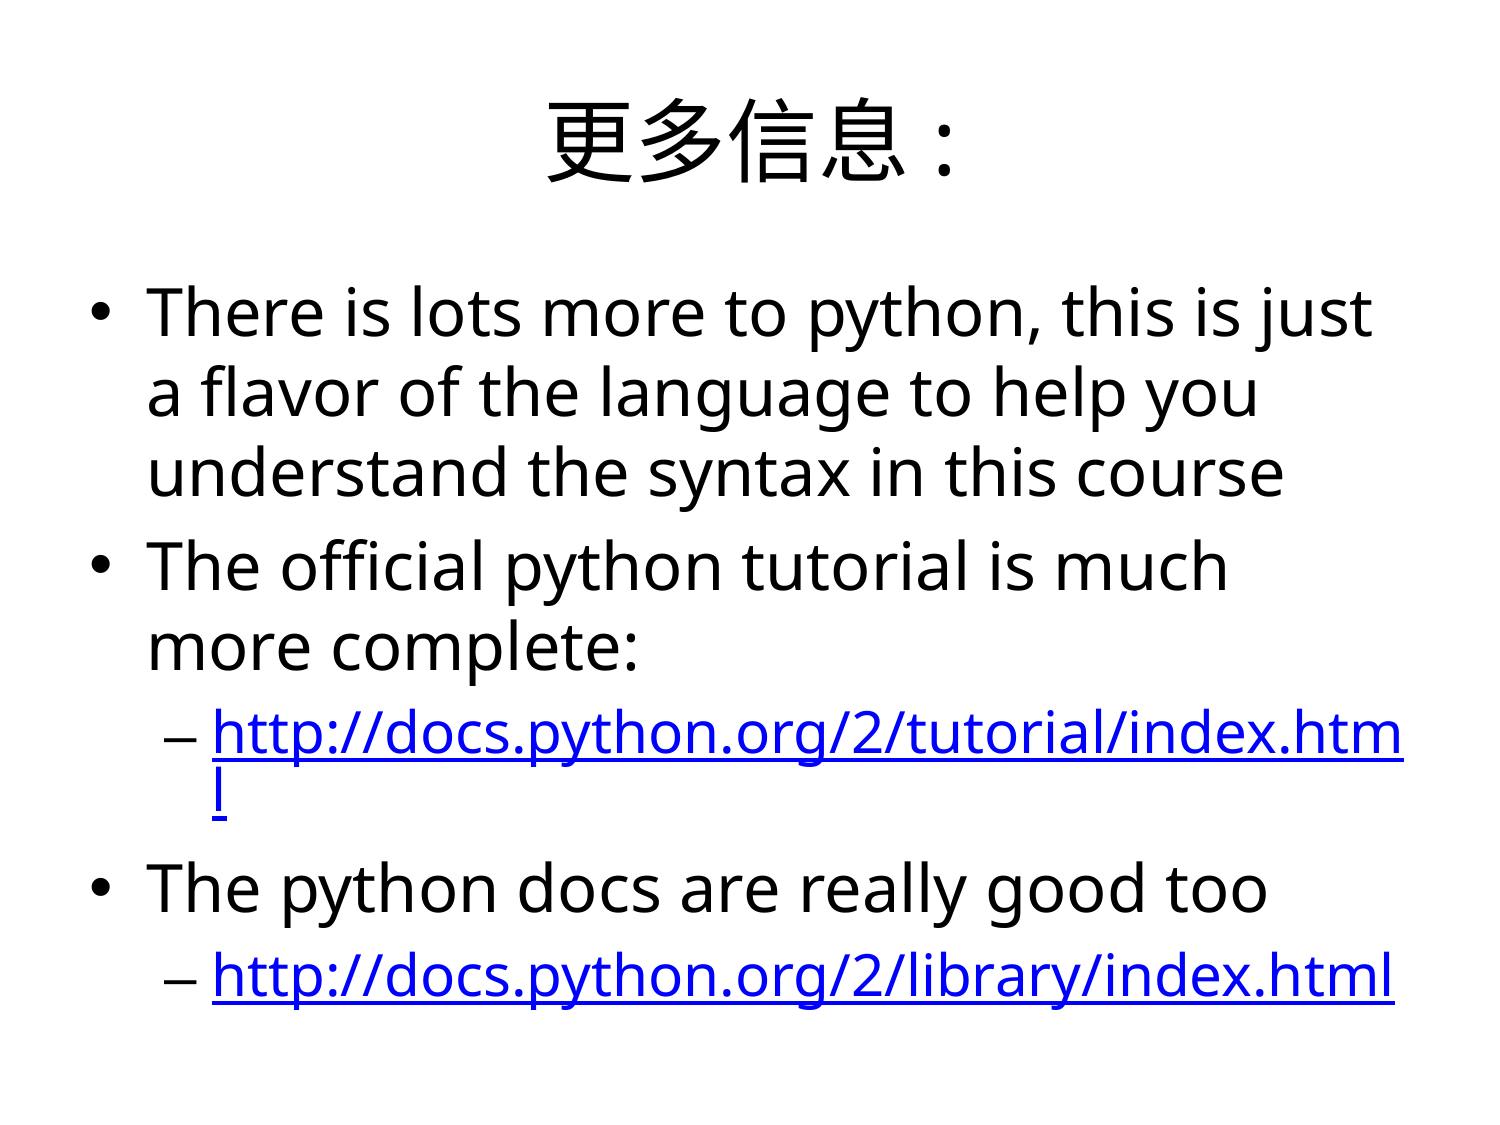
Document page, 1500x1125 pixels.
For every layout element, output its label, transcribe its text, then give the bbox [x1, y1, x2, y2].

text_box 更多信息: [74, 45, 1425, 233]
text_box There is lots more to python, this is just a flavor of the language to help you understand the syntax in this course The official python tutorial is much more complete: http://docs.python.org/2/tutorial/index.html The python docs are really good too http://docs.python.org/2/library/index.html [74, 262, 1425, 1005]
